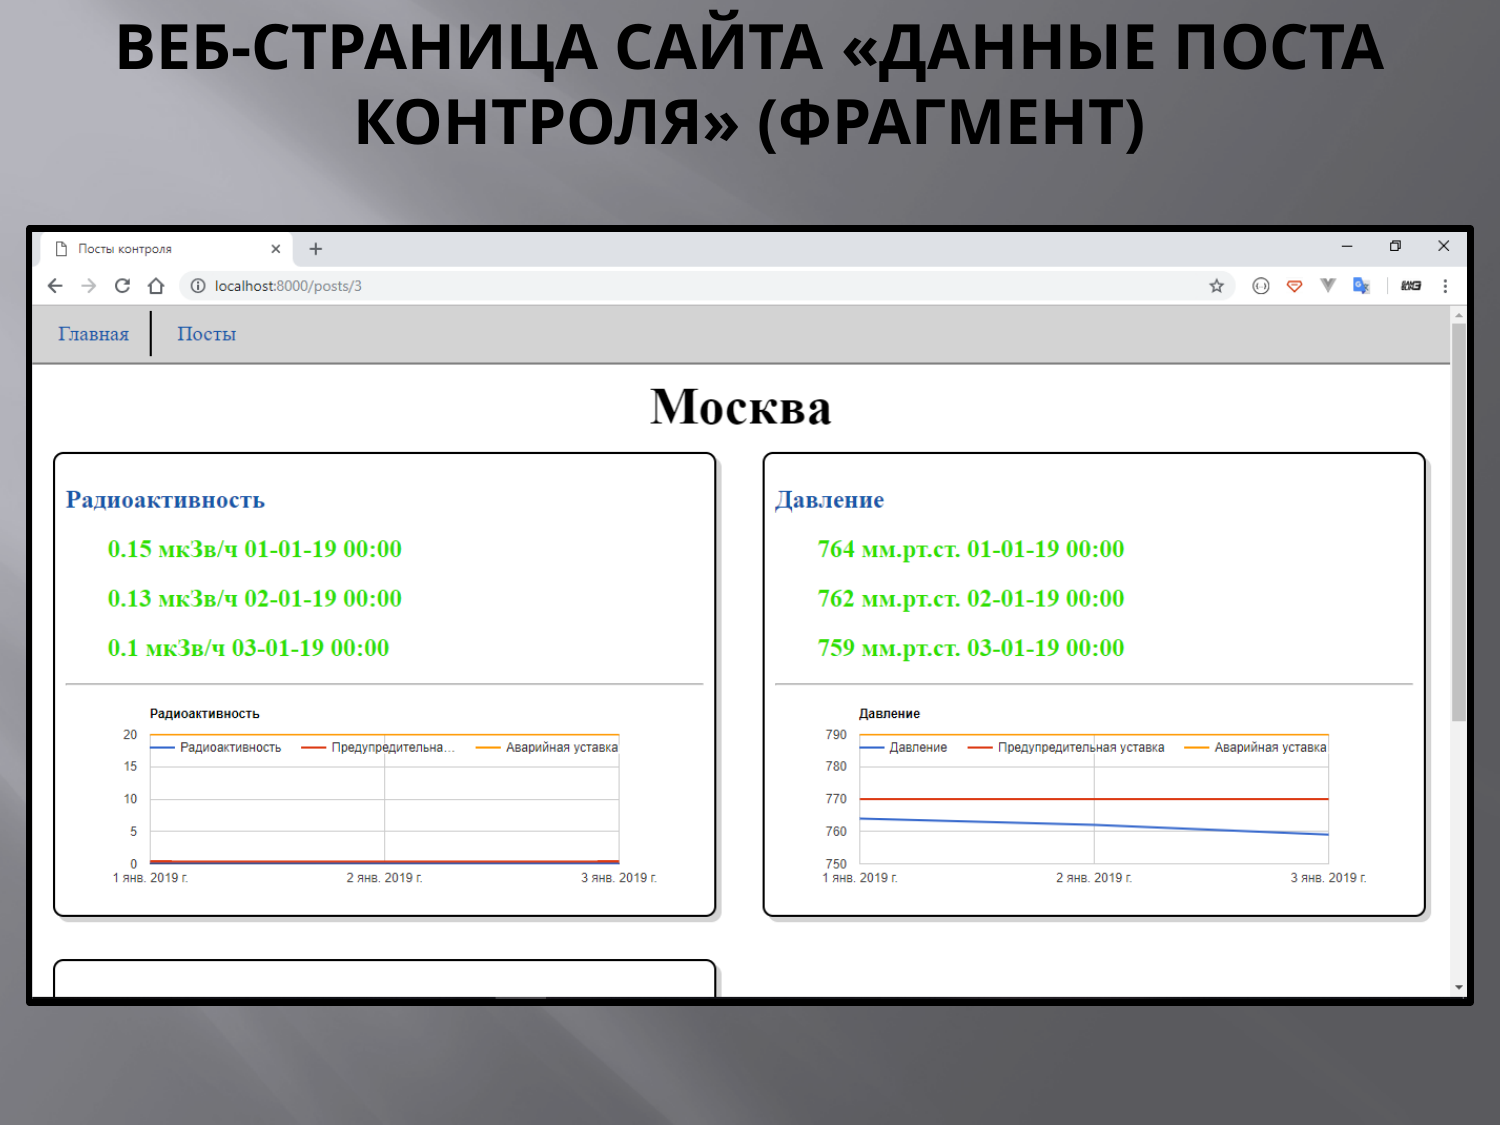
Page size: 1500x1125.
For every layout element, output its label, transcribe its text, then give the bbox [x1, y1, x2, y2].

picture [32, 231, 1468, 1000]
text_box ВЕБ-СТРАНИЦА САЙТА «ДАННЫЕ ПОСТА КОНТРОЛЯ» (ФРАГМЕНТ) [0, 0, 1500, 165]
